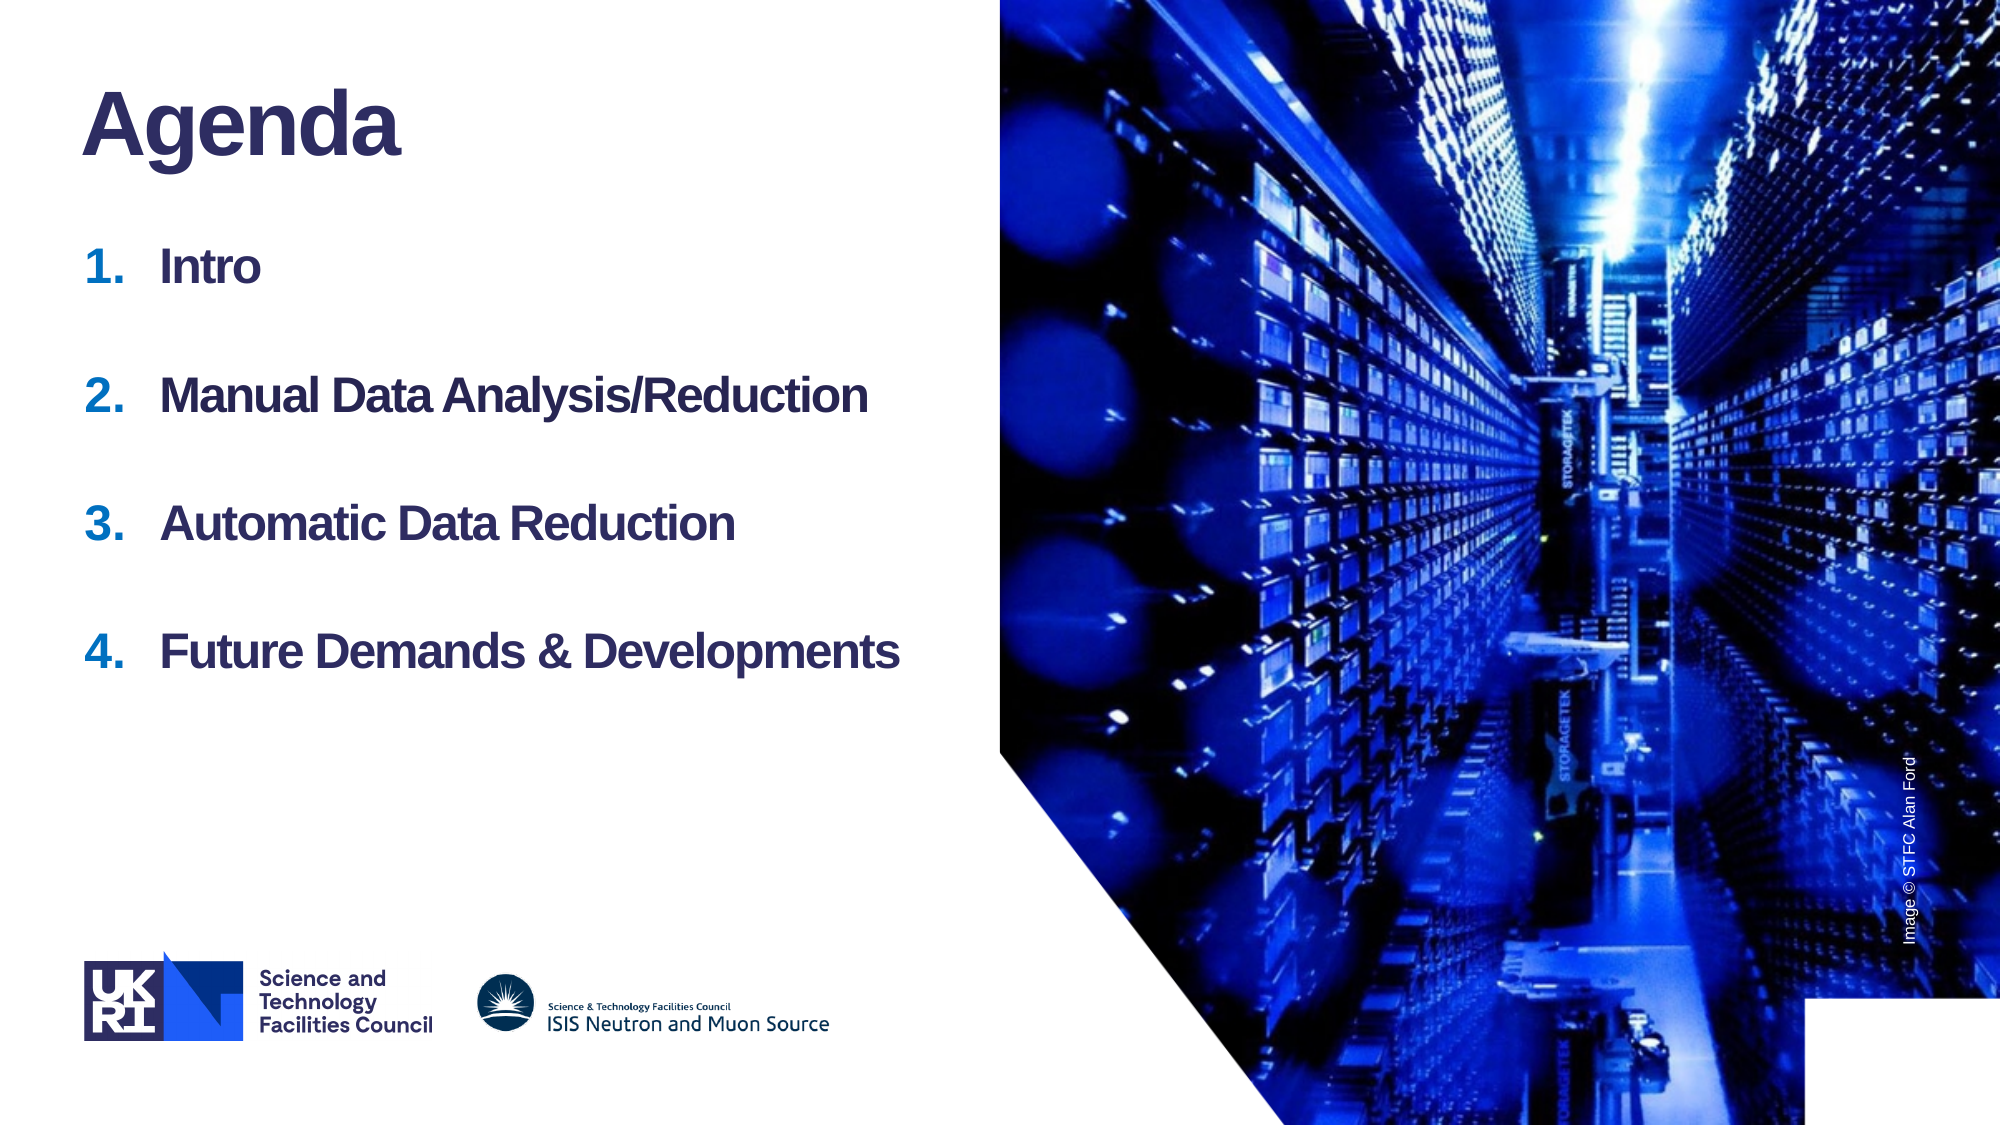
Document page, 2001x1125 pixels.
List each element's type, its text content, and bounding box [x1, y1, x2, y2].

picture [940, 0, 2000, 1125]
picture [84, 867, 911, 1125]
text_box Agenda [66, 56, 940, 182]
text_box Intro Manual Data Analysis/Reduction Automatic Data Reduction Future Demands & Developments [69, 226, 927, 751]
